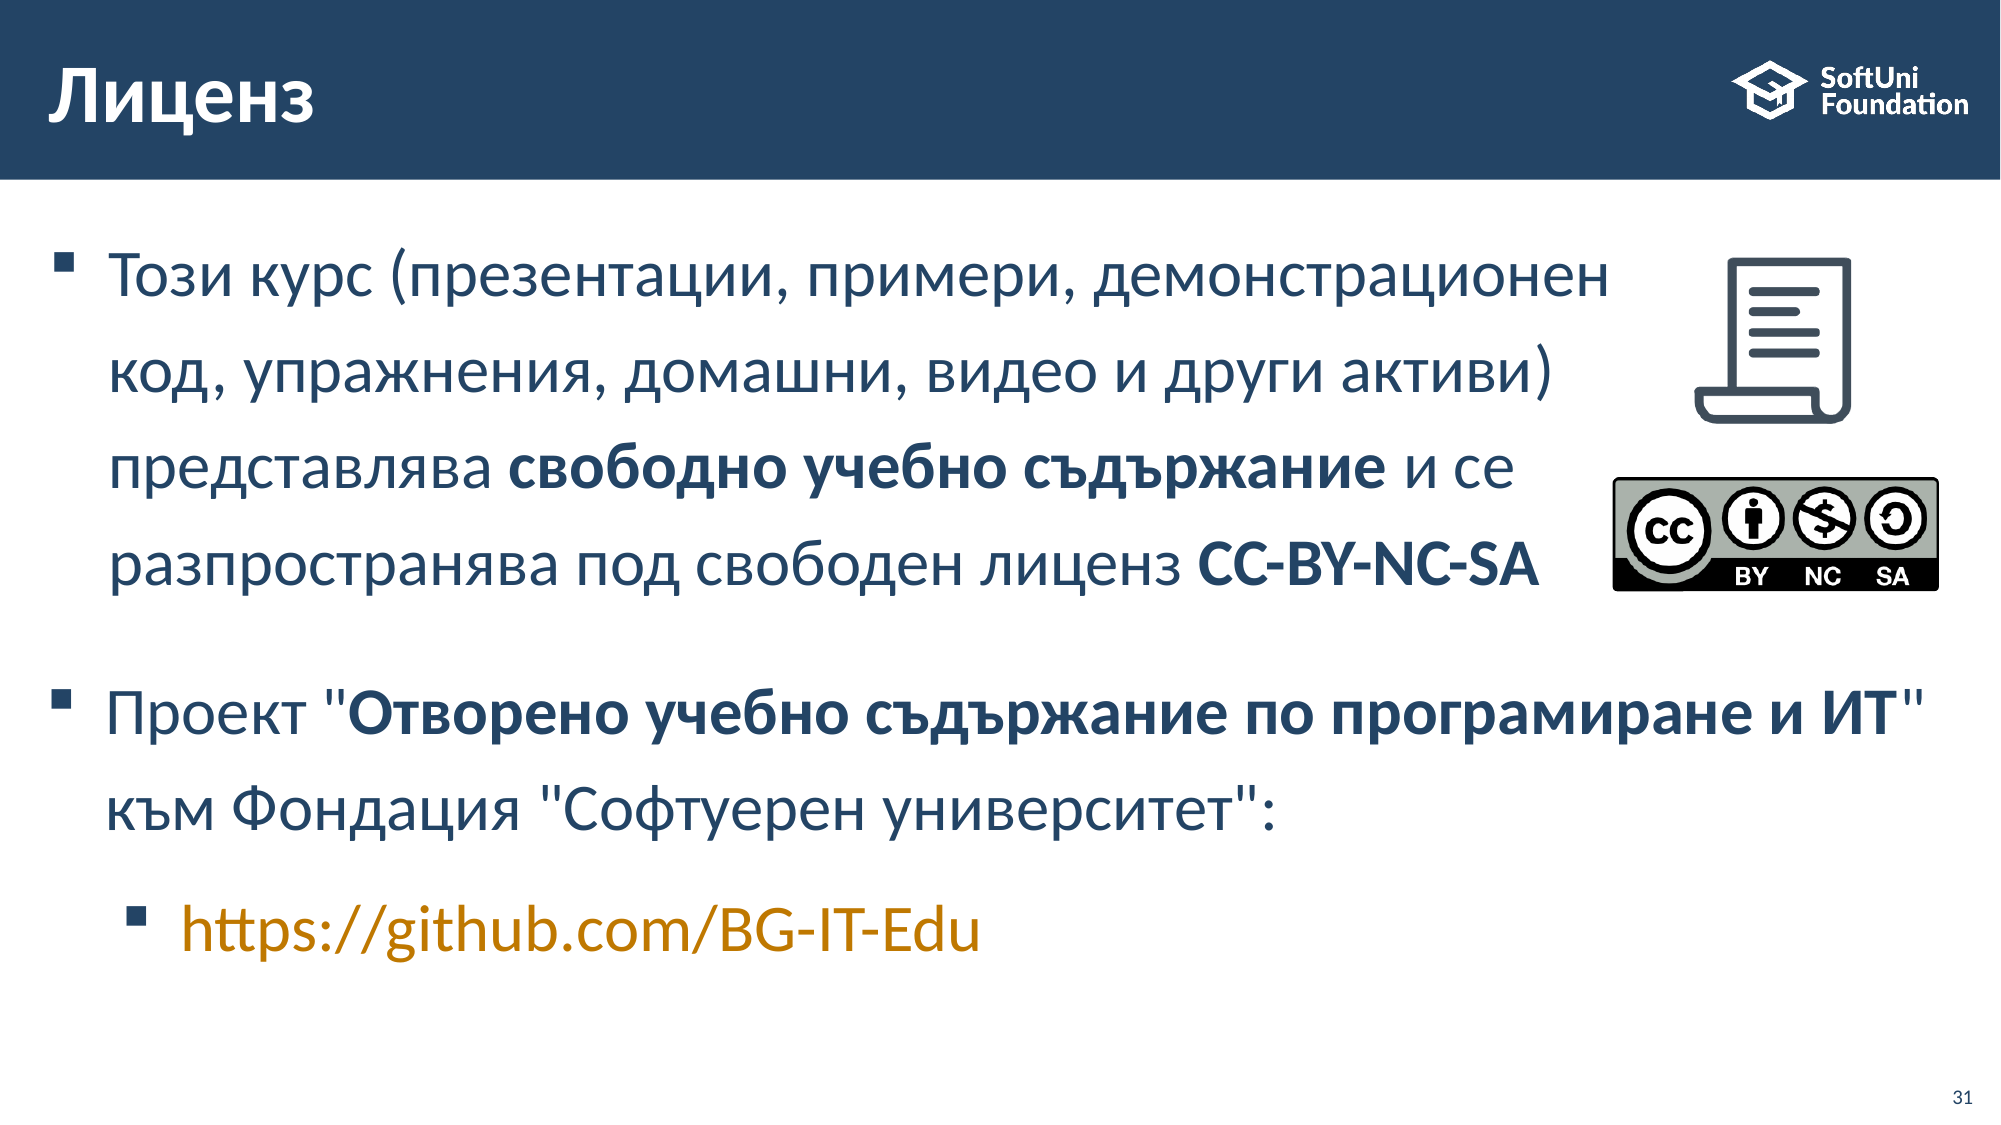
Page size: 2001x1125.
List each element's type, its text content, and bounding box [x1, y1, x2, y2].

picture [1612, 476, 1940, 592]
picture [1677, 235, 1875, 445]
slide_number 31 [1927, 1067, 1989, 1117]
picture [1731, 60, 1968, 120]
text_box Проект "Отворено учебно съдържание по програмиране и ИТ" към Фондация "Софтуерен университет": https://github.com/BG-IT-Edu [31, 644, 1953, 972]
list Този курс (презентации, примери, демонстрационен код, упражнения, домашни, видео и други активи) представлява свободно учебно съдържание и се разпространява под свободен лиценз CC-BY-NC-SA [31, 208, 1650, 615]
title Лиценз [31, 16, 1716, 162]
